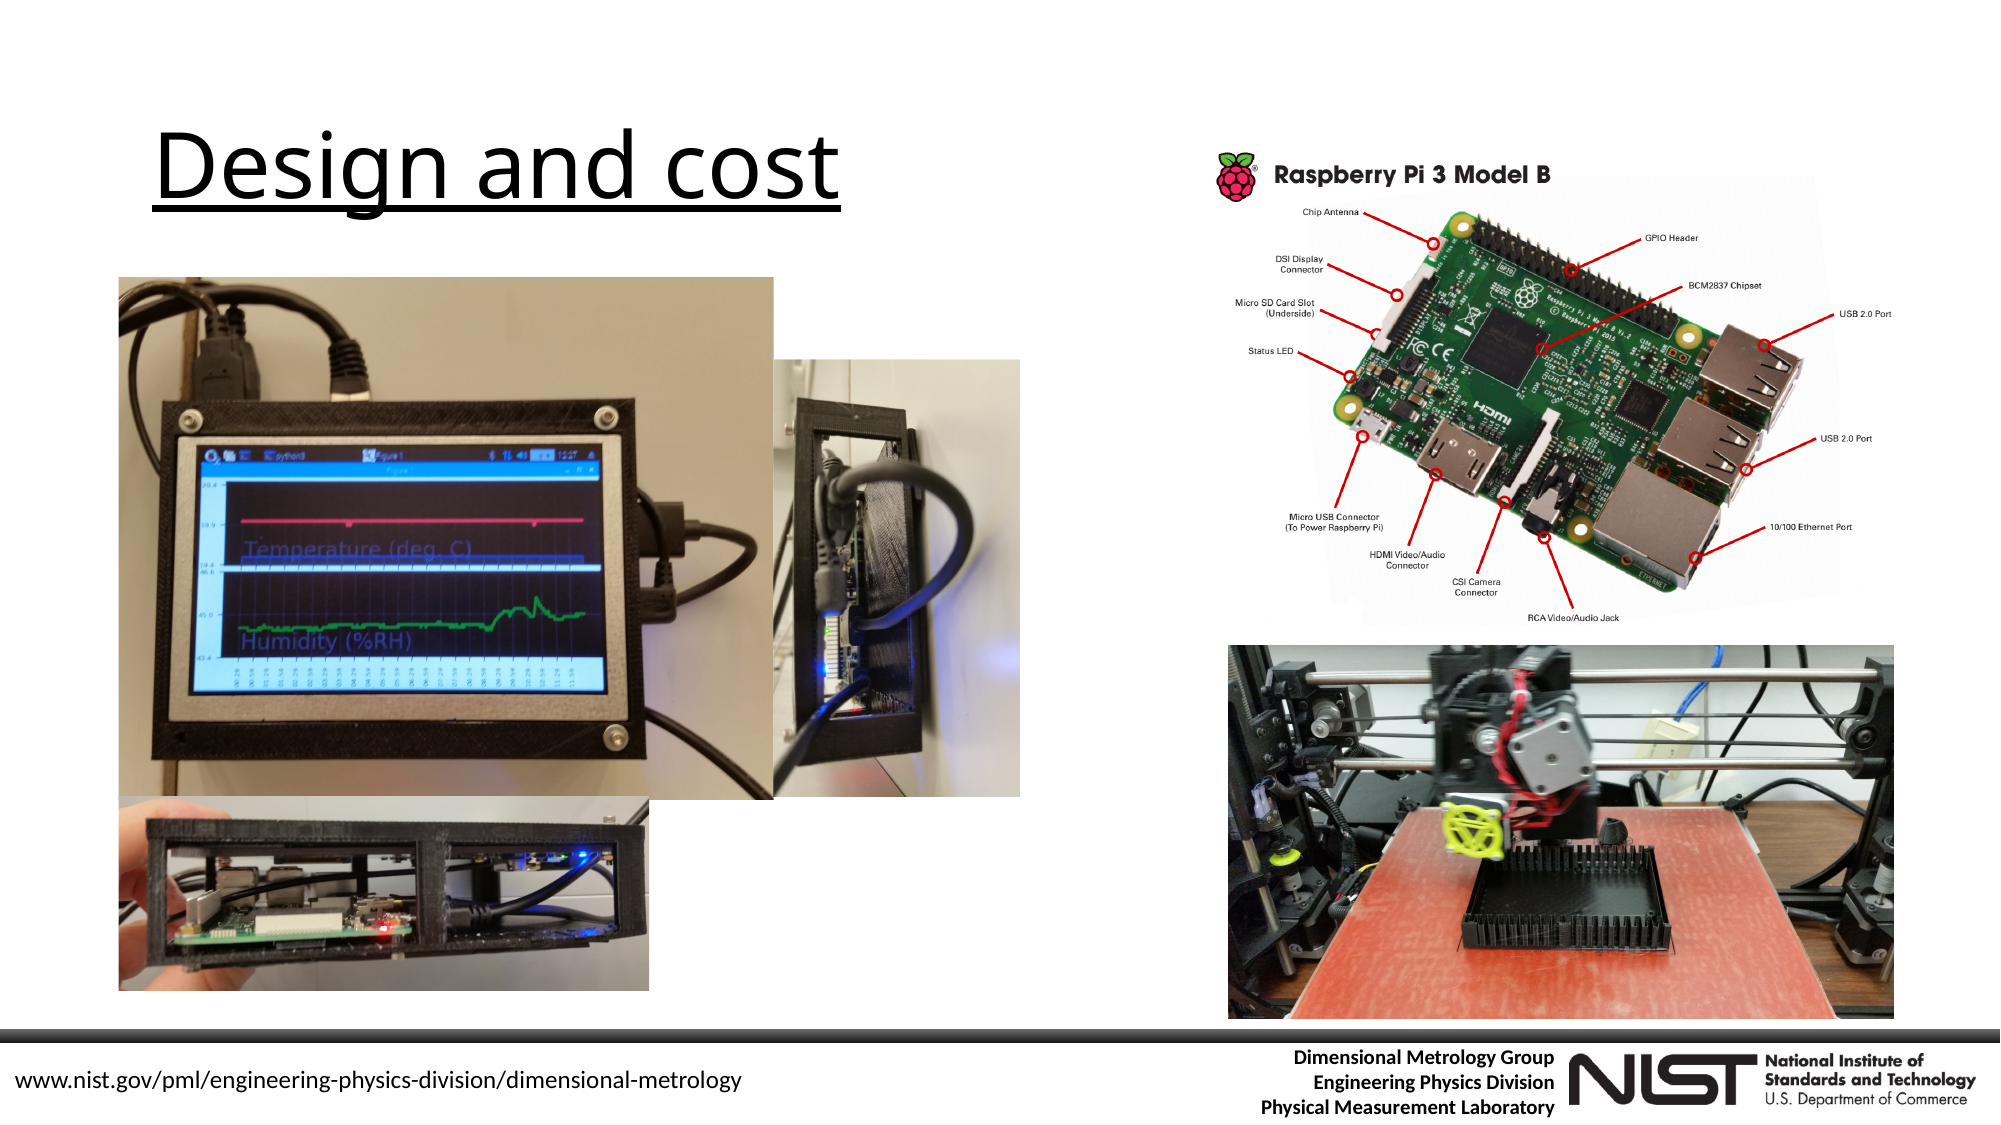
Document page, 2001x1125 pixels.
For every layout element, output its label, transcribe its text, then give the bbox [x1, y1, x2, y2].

text_box [0, 1029, 2000, 1043]
title Design and cost [137, 59, 1863, 278]
picture [1569, 1053, 1976, 1108]
picture [118, 277, 1116, 991]
text_box www.nist.gov/pml/engineering-physics-division/dimensional-metrology [0, 1056, 990, 1101]
text_box Dimensional Metrology Group Engineering Physics Division Physical Measurement Laboratory [1165, 1036, 1570, 1125]
picture [1202, 146, 1920, 1019]
